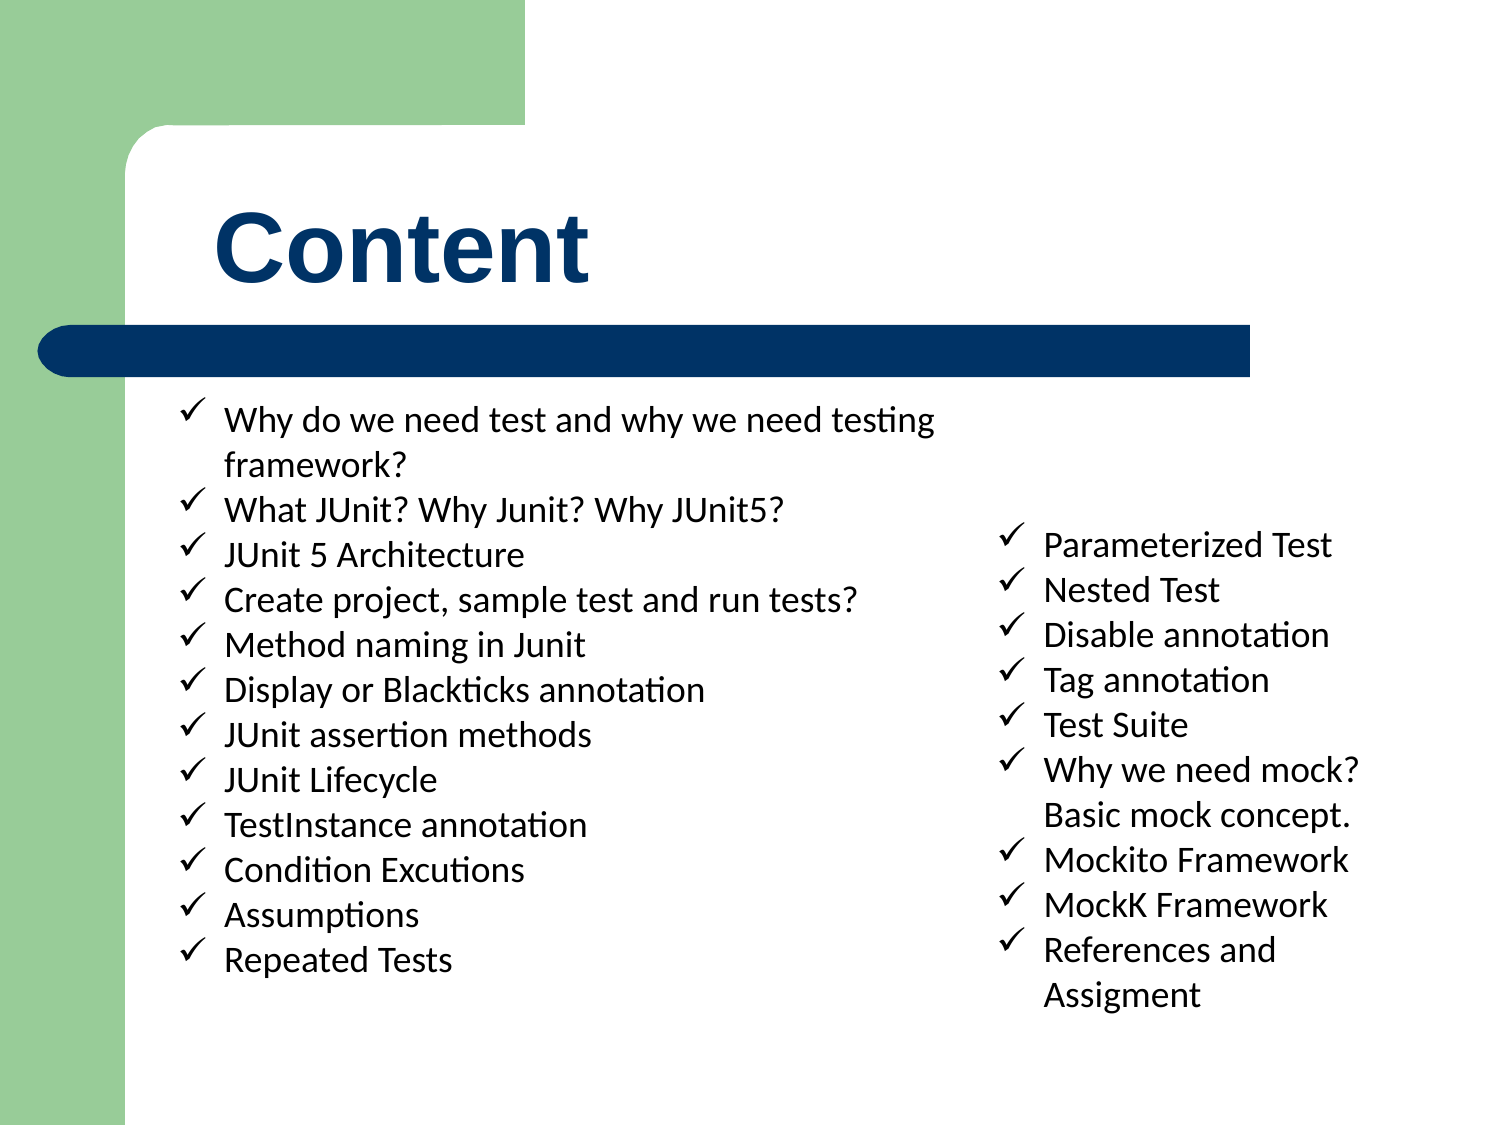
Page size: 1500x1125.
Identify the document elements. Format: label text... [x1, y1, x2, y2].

text_box Why do we need test and why we need testing framework? What JUnit? Why Junit? Why JUnit5? JUnit 5 Architecture Create project, sample test and run tests? Method naming in Junit Display or Blackticks annotation JUnit assertion methods JUnit Lifecycle TestInstance annotation Condition Excutions Assumptions Repeated Tests [162, 387, 1138, 1033]
text_box Parameterized Test Nested Test Disable annotation Tag annotation Test Suite Why we need mock? Basic mock concept. Mockito Framework MockK Framework References and Assigment [981, 512, 1420, 1068]
text_box Content [213, 182, 1420, 303]
